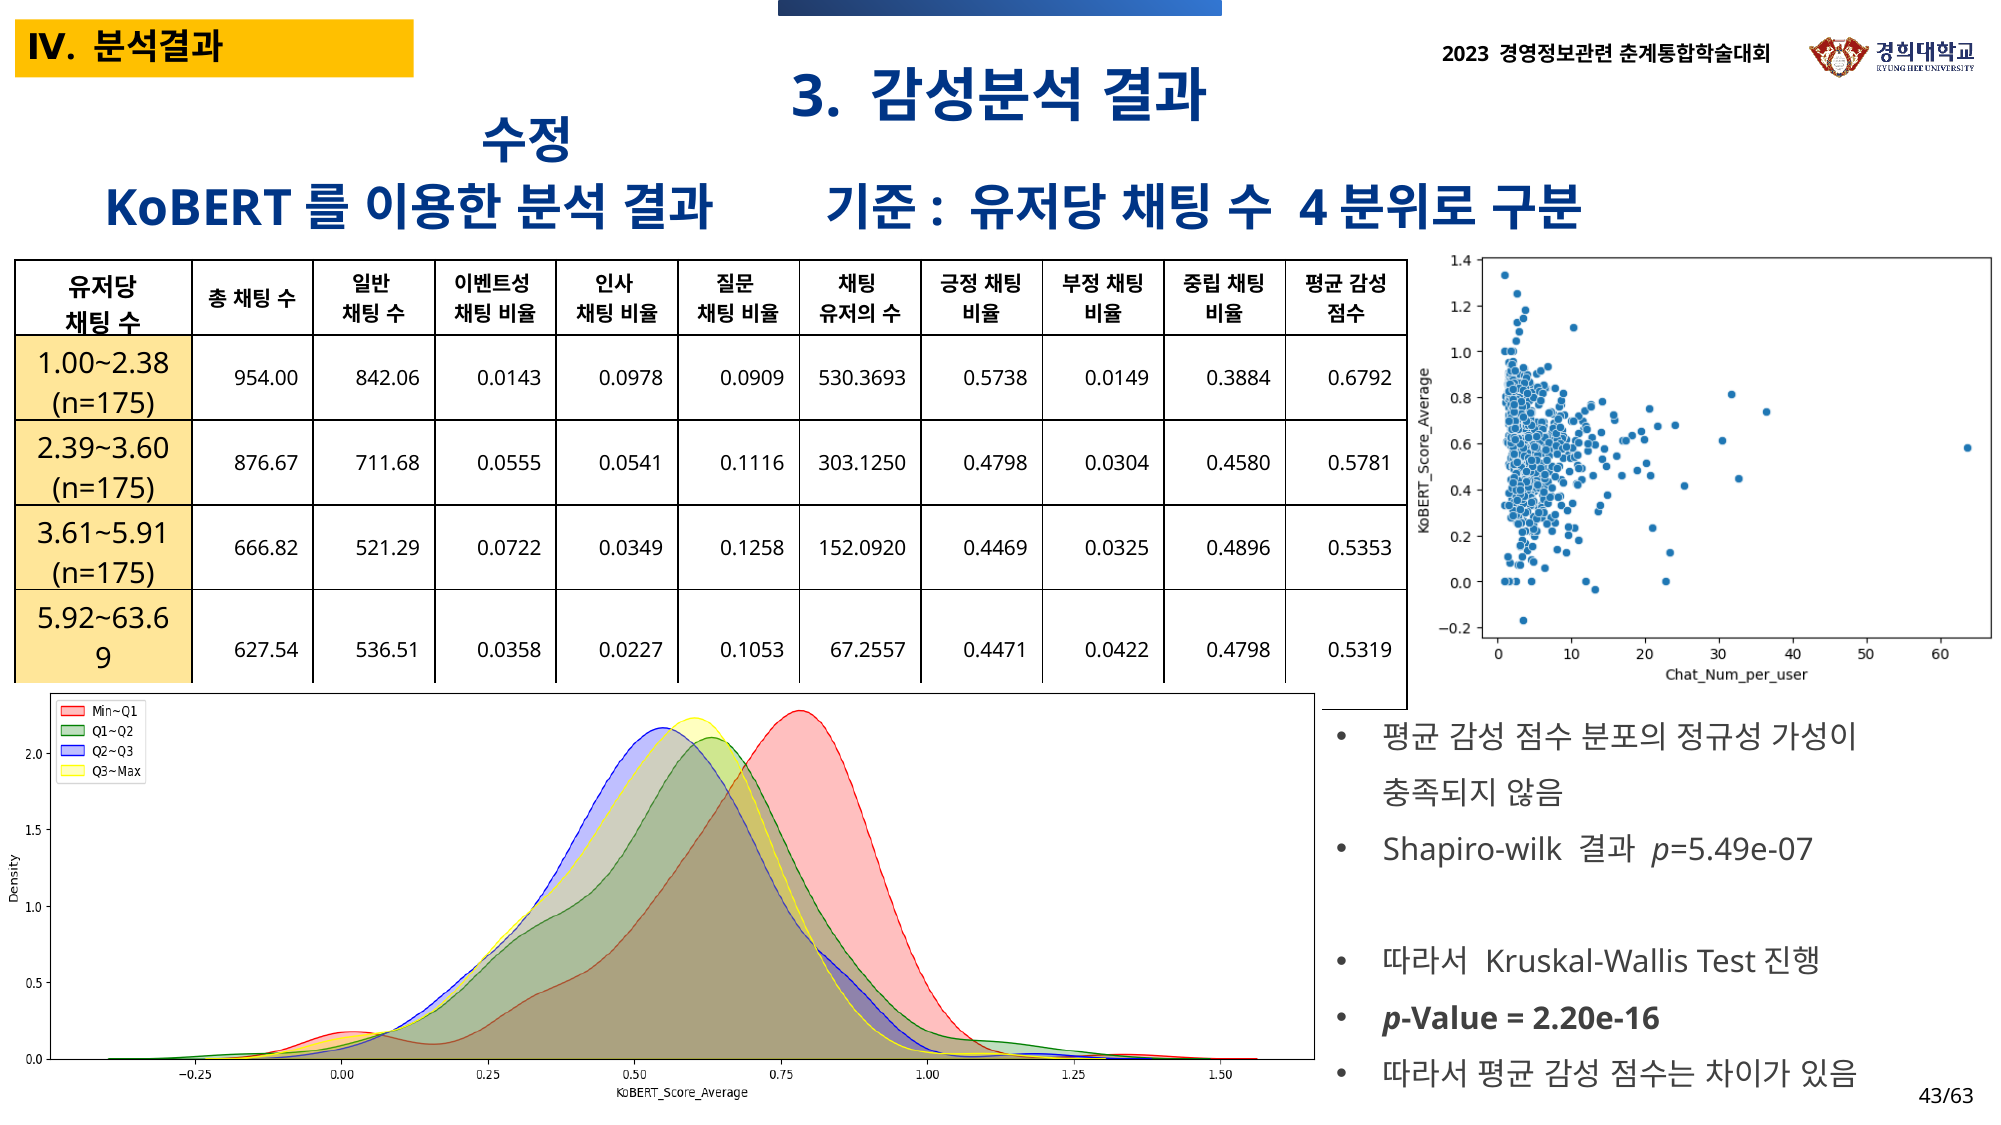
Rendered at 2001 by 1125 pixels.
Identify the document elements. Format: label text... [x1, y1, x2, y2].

table_cell 0.5781 [1286, 421, 1406, 504]
table_cell 0.0555 [436, 421, 555, 504]
table_cell 876.67 [193, 421, 312, 504]
table_header 유저당 채팅 수 [16, 261, 191, 334]
table_cell 0.6792 [1286, 336, 1406, 419]
table_header 인사 채팅 비율 [557, 261, 677, 334]
table_cell 521.29 [314, 506, 434, 589]
table_cell 0.0541 [557, 421, 677, 504]
table_cell 1.00~2.38 (n=175) [16, 336, 191, 419]
table_cell 0.0349 [557, 506, 677, 589]
table_cell 0.4798 [1165, 590, 1285, 683]
text_box 3. 감성분석 결과 [540, 50, 1459, 136]
table_cell 842.06 [314, 336, 434, 419]
text_box 평균 감성 점수 분포의 정규성 가성이 충족되지 않음 Shapiro-wilk 결과 p=5.49e-07 따라서 Kruskal-Wallis Test진행 p-Value = 2.20e-16 따라서 평균 감성 점수는 차이가 있음 [1322, 691, 1989, 1099]
table_cell 0.4469 [922, 506, 1042, 589]
slide_number 43/63 [1538, 1099, 1989, 1119]
table_cell 2.39~3.60 (n=175) [16, 421, 191, 504]
text_box Ⅳ. 분석결과 [12, 16, 306, 74]
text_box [1407, 33, 1974, 78]
table_cell 0.0325 [1043, 506, 1163, 589]
table_cell 303.1250 [800, 421, 920, 504]
table_cell 536.51 [314, 590, 434, 683]
table_header 부정 채팅 비율 [1043, 261, 1163, 334]
table_cell 3.61~5.91 (n=175) [16, 506, 191, 589]
table_header 총 채팅 수 [193, 261, 312, 334]
table_cell 666.82 [193, 506, 312, 589]
table_cell 0.3884 [1165, 336, 1285, 419]
table_cell 0.0227 [557, 590, 677, 683]
table_cell 0.0358 [436, 590, 555, 683]
table_cell 0.5738 [922, 336, 1042, 419]
text_box [777, 0, 1223, 17]
table_cell 0.0722 [436, 506, 555, 589]
table_cell 954.00 [193, 336, 312, 419]
table_header 중립 채팅 비율 [1165, 261, 1285, 334]
table_cell 0.0422 [1043, 590, 1163, 683]
table_cell 711.68 [314, 421, 434, 504]
table_cell 0.0143 [436, 336, 555, 419]
table_cell 0.4798 [922, 421, 1042, 504]
table_header 평균 감성 점수 [1286, 261, 1406, 334]
table_cell 0.5353 [1286, 506, 1406, 589]
table_cell 0.4580 [1165, 421, 1285, 504]
text_box 수정 [467, 101, 678, 177]
table_cell 5.92~63.69 (n=175) [16, 590, 191, 683]
table_header 이벤트성 채팅 비율 [436, 261, 555, 334]
table_header 일반 채팅 수 [314, 261, 434, 334]
table_cell 0.0909 [679, 336, 799, 419]
table_cell 0.4471 [922, 590, 1042, 683]
table_header 긍정 채팅 비율 [922, 261, 1042, 334]
table_cell 0.1116 [679, 421, 799, 504]
table_cell 627.54 [193, 590, 312, 683]
table_cell 67.2557 [800, 590, 920, 683]
table_cell 0.0149 [1043, 336, 1163, 419]
text_box KoBERT를 이용한 분석 결과 기준: 유저당 채팅 수 4분위로 구분 [89, 167, 1881, 243]
table_cell 0.4896 [1165, 506, 1285, 589]
table_cell 530.3693 [800, 336, 920, 419]
picture [0, 683, 1322, 1109]
table_cell 0.5319 [1286, 590, 1406, 691]
table_cell 152.0920 [800, 506, 920, 589]
text_box [15, 19, 414, 78]
table_header 채팅 유저의 수 [800, 261, 920, 334]
picture [1407, 244, 2000, 692]
table_cell 0.1258 [679, 506, 799, 589]
table_cell 0.0978 [557, 336, 677, 419]
table_cell 0.0304 [1043, 421, 1163, 504]
table_cell 0.1053 [679, 590, 799, 683]
table_header 질문 채팅 비율 [679, 261, 799, 334]
